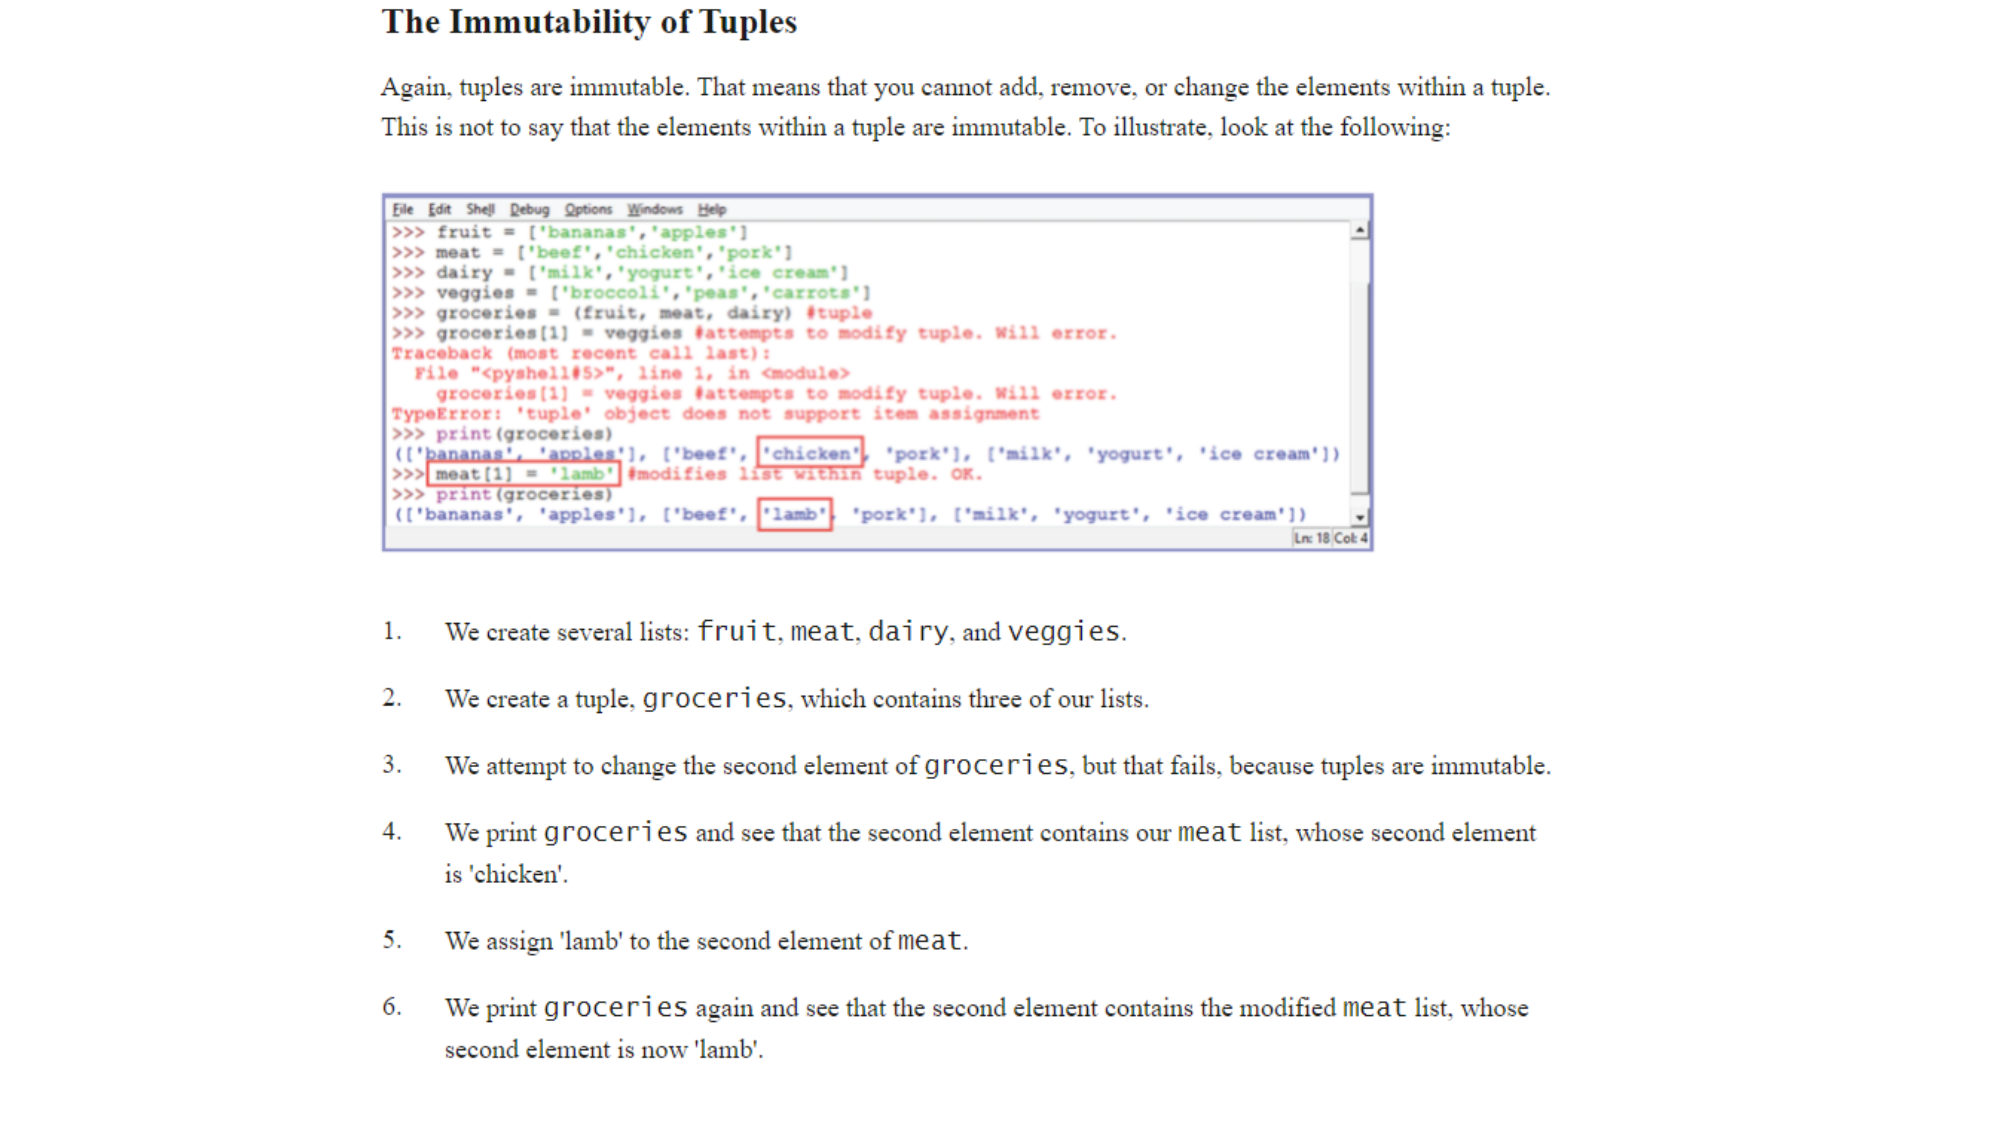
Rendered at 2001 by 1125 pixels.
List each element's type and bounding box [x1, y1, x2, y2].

picture [378, 0, 1622, 1125]
